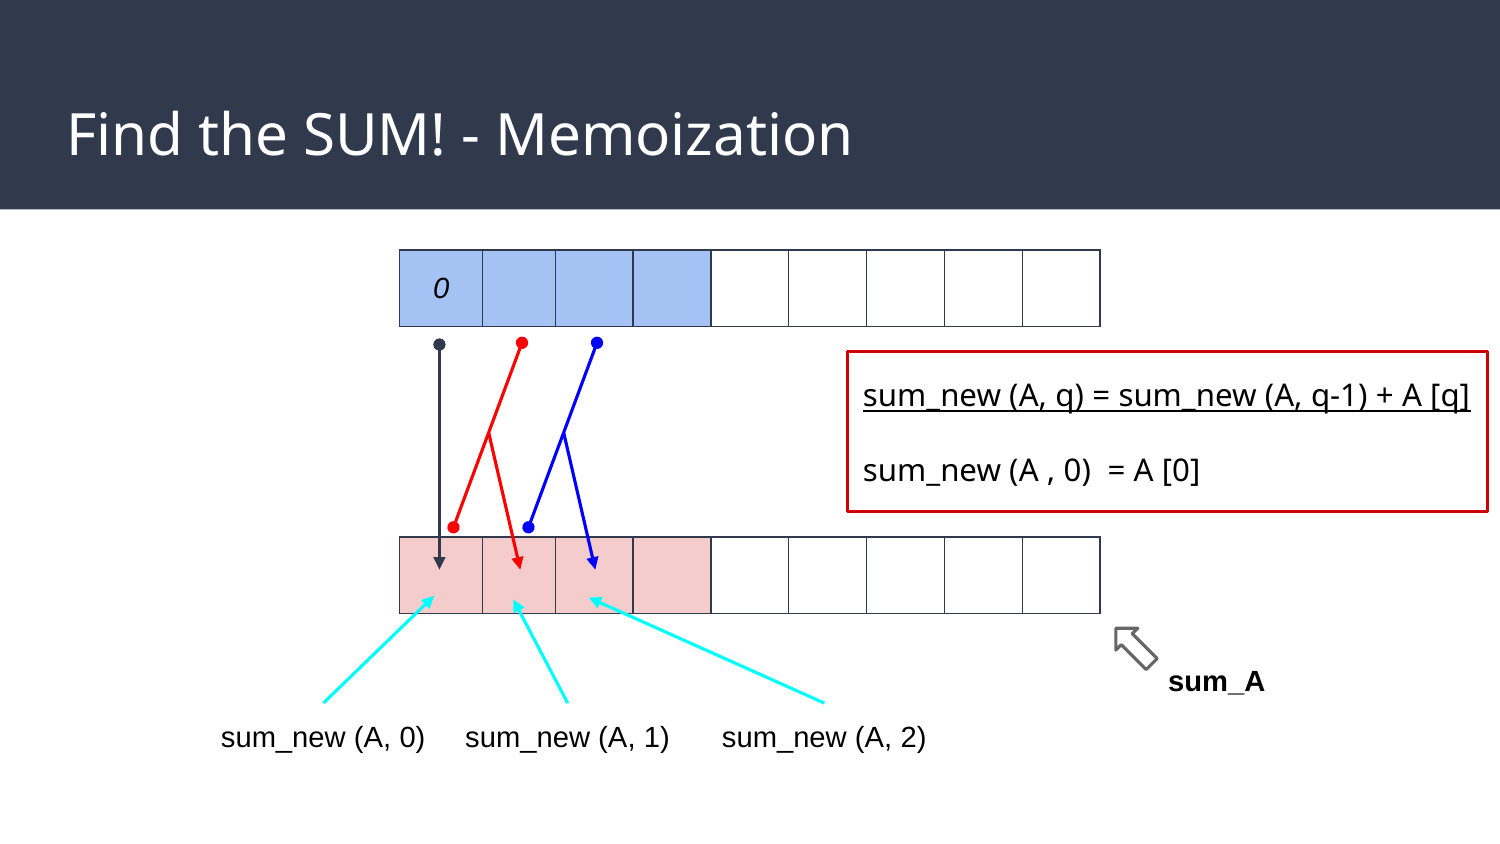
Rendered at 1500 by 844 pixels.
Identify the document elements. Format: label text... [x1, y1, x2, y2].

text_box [453, 342, 523, 528]
text_box sum_new (A, 1) [439, 703, 696, 768]
table_header [1023, 251, 1099, 326]
title Find the SUM! - Memoization [51, 82, 1449, 185]
text_box sum_new (A, q) = sum_new (A, q-1) + A [q] sum_new (A , 0) = A [0] [847, 351, 1488, 512]
table_header [634, 251, 710, 326]
table_header [712, 538, 788, 595]
table_header 0 [400, 251, 482, 326]
table_header [1023, 538, 1099, 613]
table_header [483, 538, 555, 613]
table_header [712, 251, 788, 326]
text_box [488, 432, 521, 570]
table_header [400, 538, 482, 613]
table_header [867, 538, 944, 613]
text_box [563, 432, 596, 570]
text_box sum_A [1153, 646, 1322, 712]
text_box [323, 595, 435, 704]
table_header [945, 251, 1022, 326]
table_header [945, 538, 1022, 613]
table_header [867, 251, 944, 326]
table_header [556, 251, 632, 326]
table_header [789, 251, 866, 326]
table_header [483, 251, 555, 326]
text_box [1115, 628, 1153, 670]
table_header [789, 538, 866, 613]
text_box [513, 599, 569, 704]
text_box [588, 597, 825, 704]
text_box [528, 342, 598, 528]
text_box sum_new (A, 2) [696, 703, 953, 768]
text_box sum_new (A, 0) [195, 703, 439, 768]
table_header [634, 538, 710, 595]
table_header [556, 538, 632, 613]
